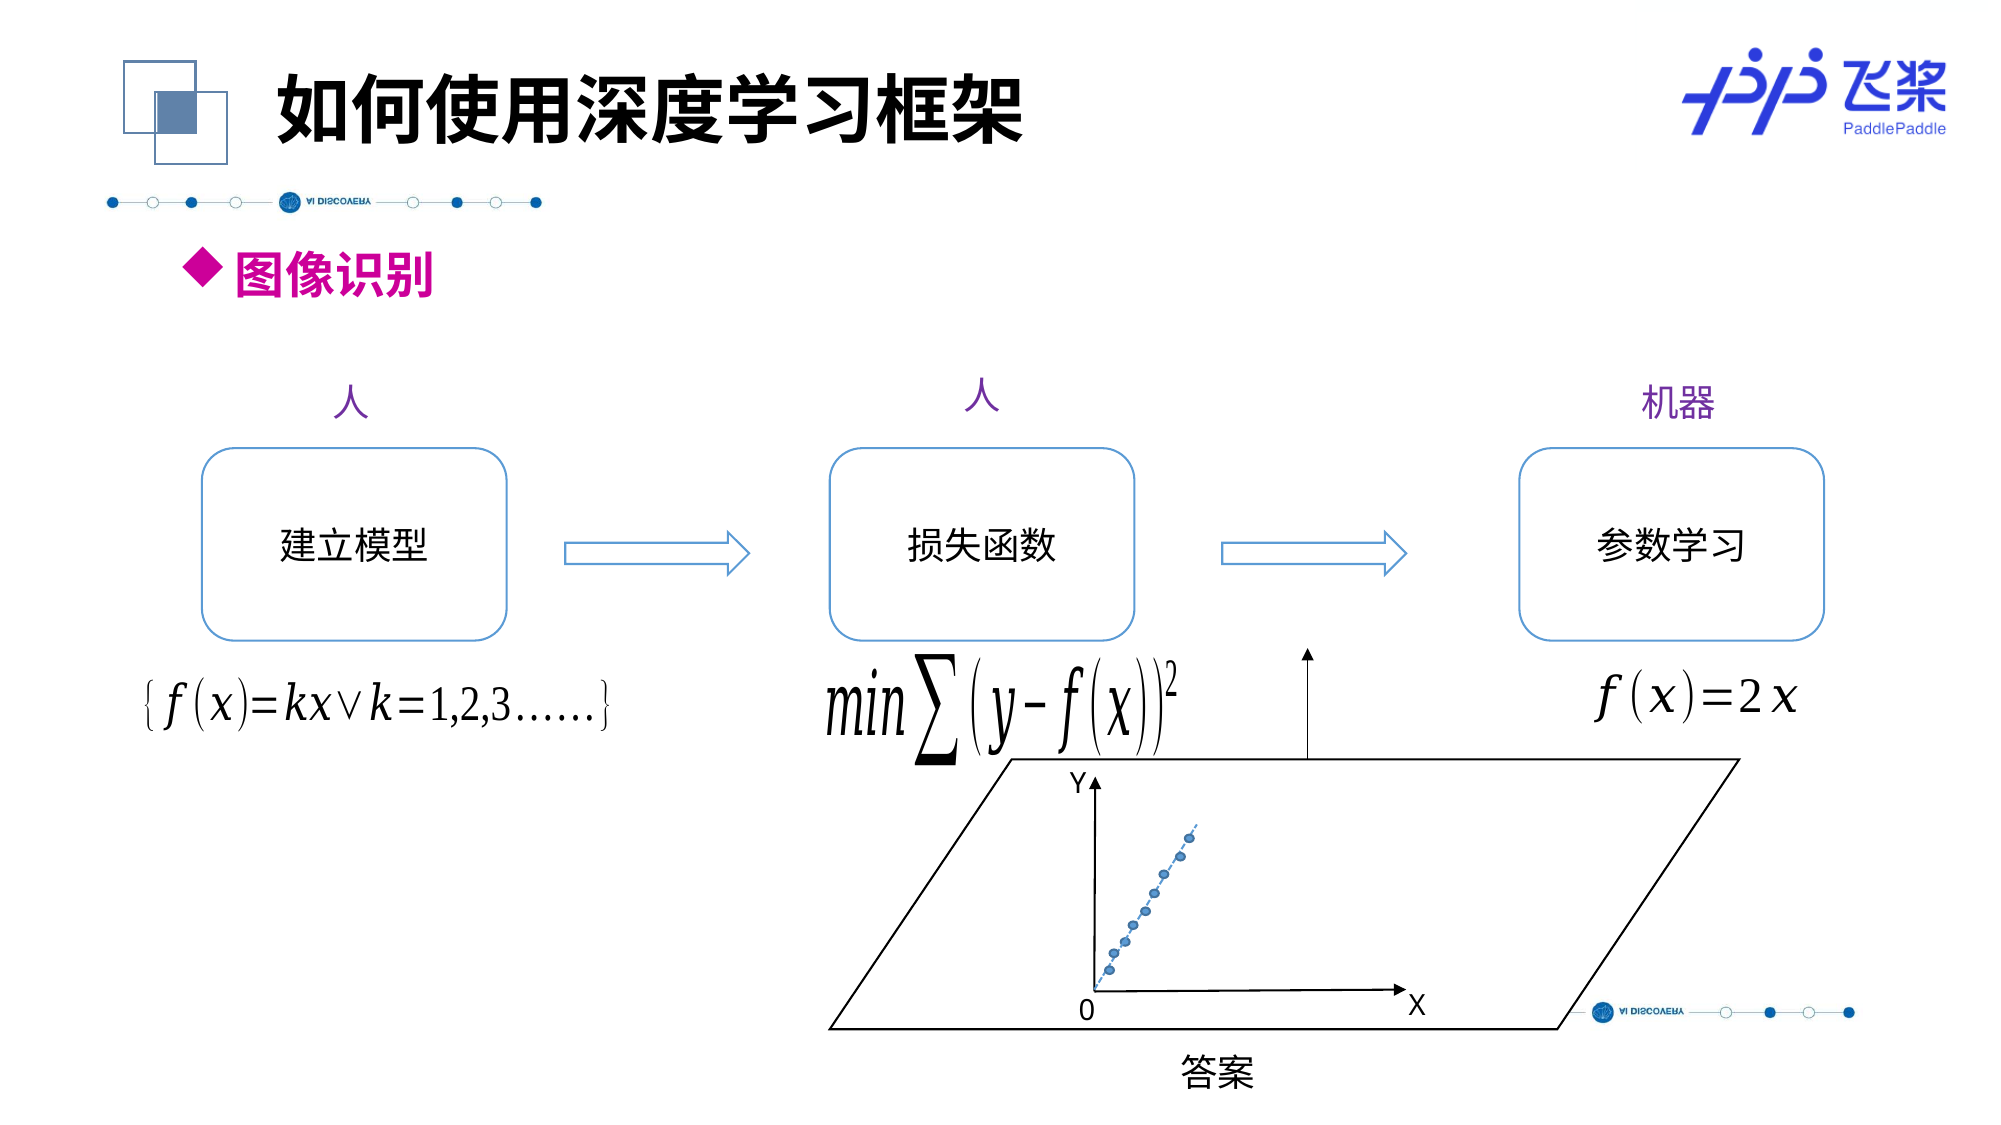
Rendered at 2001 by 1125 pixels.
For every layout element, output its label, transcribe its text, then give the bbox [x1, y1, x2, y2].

text_box Y [1054, 756, 1097, 807]
text_box 人 [317, 371, 385, 432]
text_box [1094, 824, 1197, 990]
text_box [1097, 758, 1742, 1031]
text_box 如何使用深度学习框架 [260, 54, 1411, 160]
text_box [827, 758, 1094, 1031]
picture [95, 180, 550, 229]
text_box 图像识别 [163, 236, 1426, 311]
text_box [1221, 529, 1408, 578]
text_box 机器 [1626, 371, 1731, 432]
text_box 损失函数 [828, 447, 1136, 642]
picture [1635, 0, 1988, 173]
text_box [564, 529, 751, 578]
text_box 参数学习 [1518, 447, 1826, 642]
text_box 人 [948, 364, 1016, 425]
text_box X [1393, 978, 1436, 1029]
text_box 答案 [1165, 1041, 1271, 1101]
picture [1408, 990, 1863, 1039]
text_box 建立模型 [200, 447, 508, 642]
text_box 0 [1063, 983, 1106, 1034]
